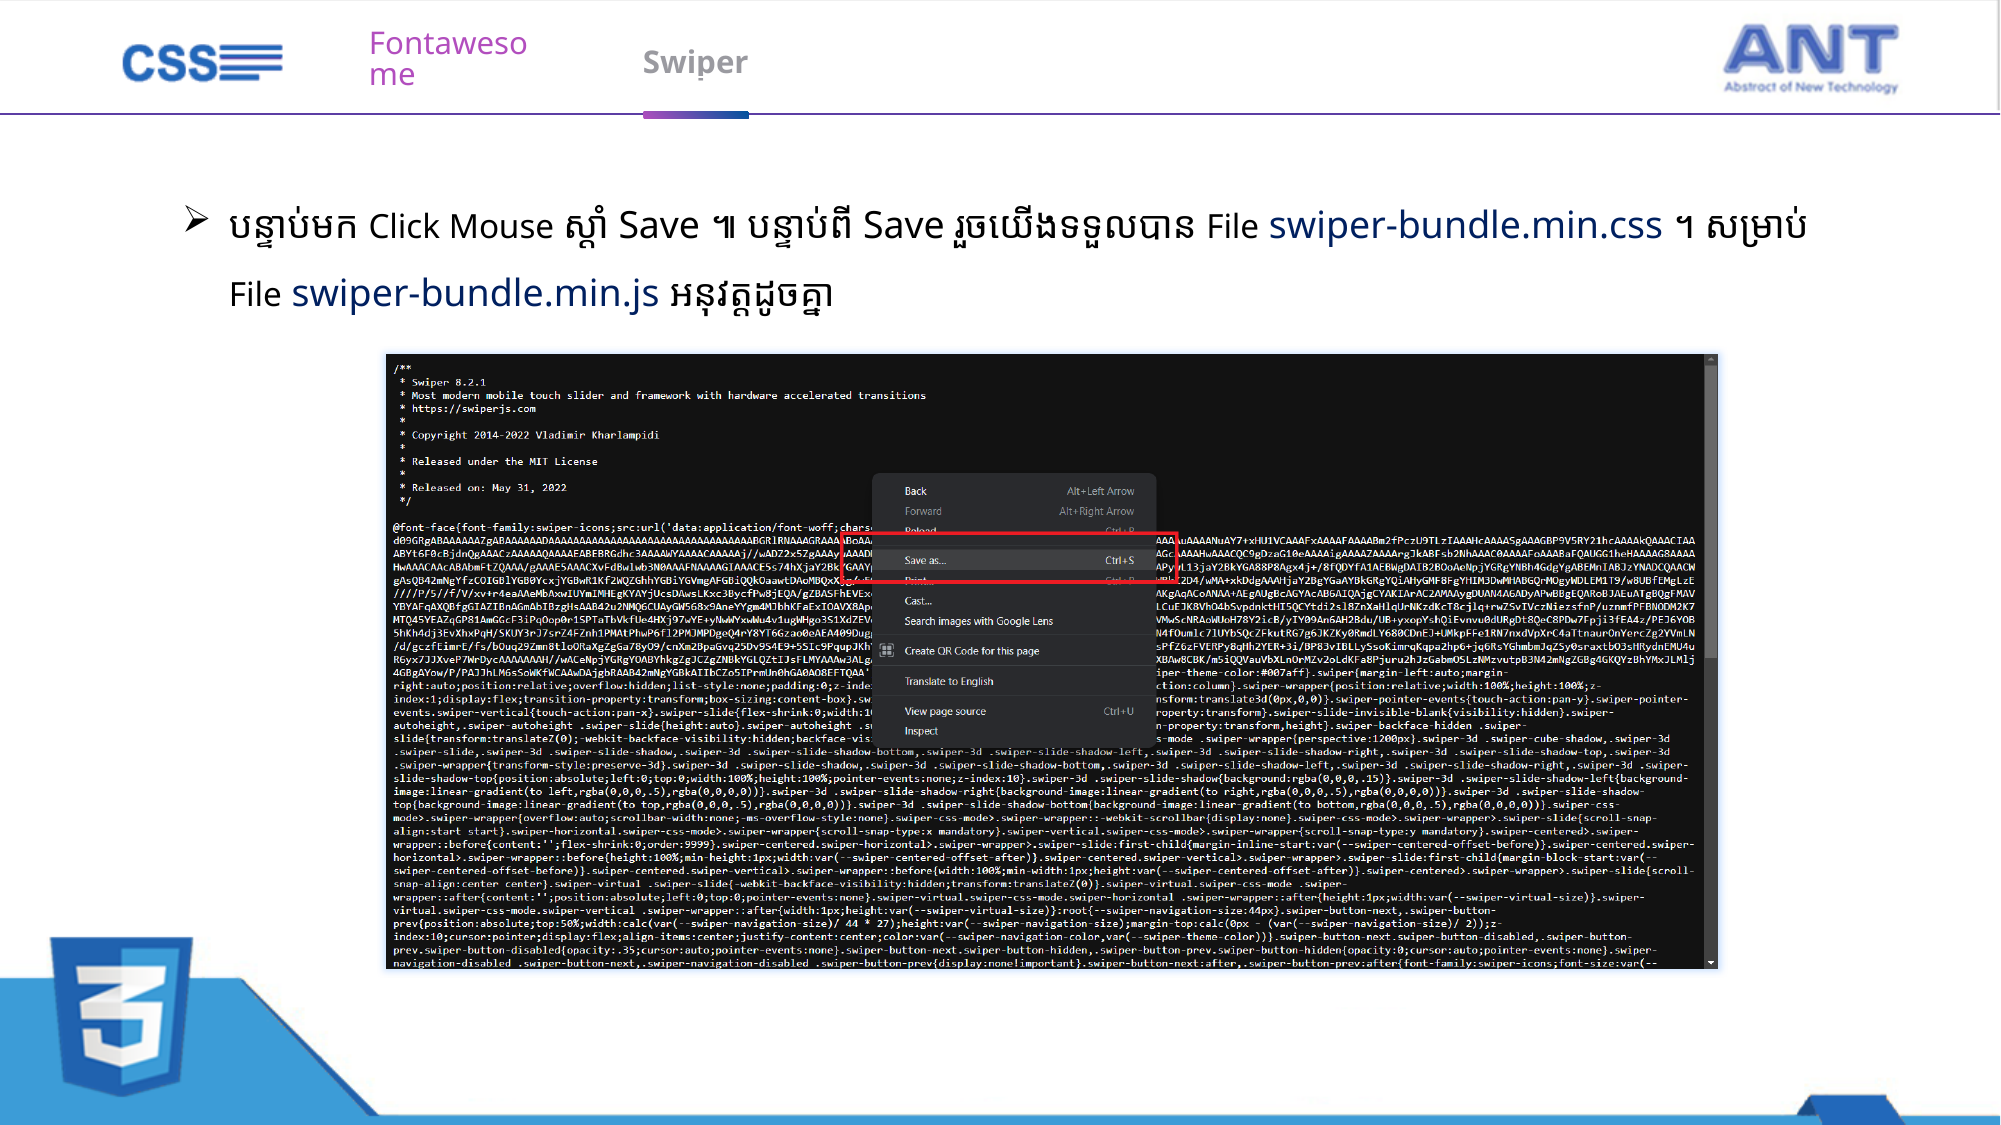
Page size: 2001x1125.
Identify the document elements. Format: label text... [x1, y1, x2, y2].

text_box Fontawesome [353, 30, 559, 97]
picture [0, 115, 2001, 1125]
text_box បន្ទាប់មក Click Mouse ស្ដាំ Save ៕ បន្ទាប់ពី Save រួចយើងទទួលបាន File swiper-bundle.min.css ។ សម្រាប់ File swiper-bundle.min.js អនុវត្តដូចគ្នា [167, 171, 1849, 322]
text_box [643, 111, 749, 119]
text_box Swiper ​ [590, 30, 810, 97]
picture [0, 0, 2001, 113]
